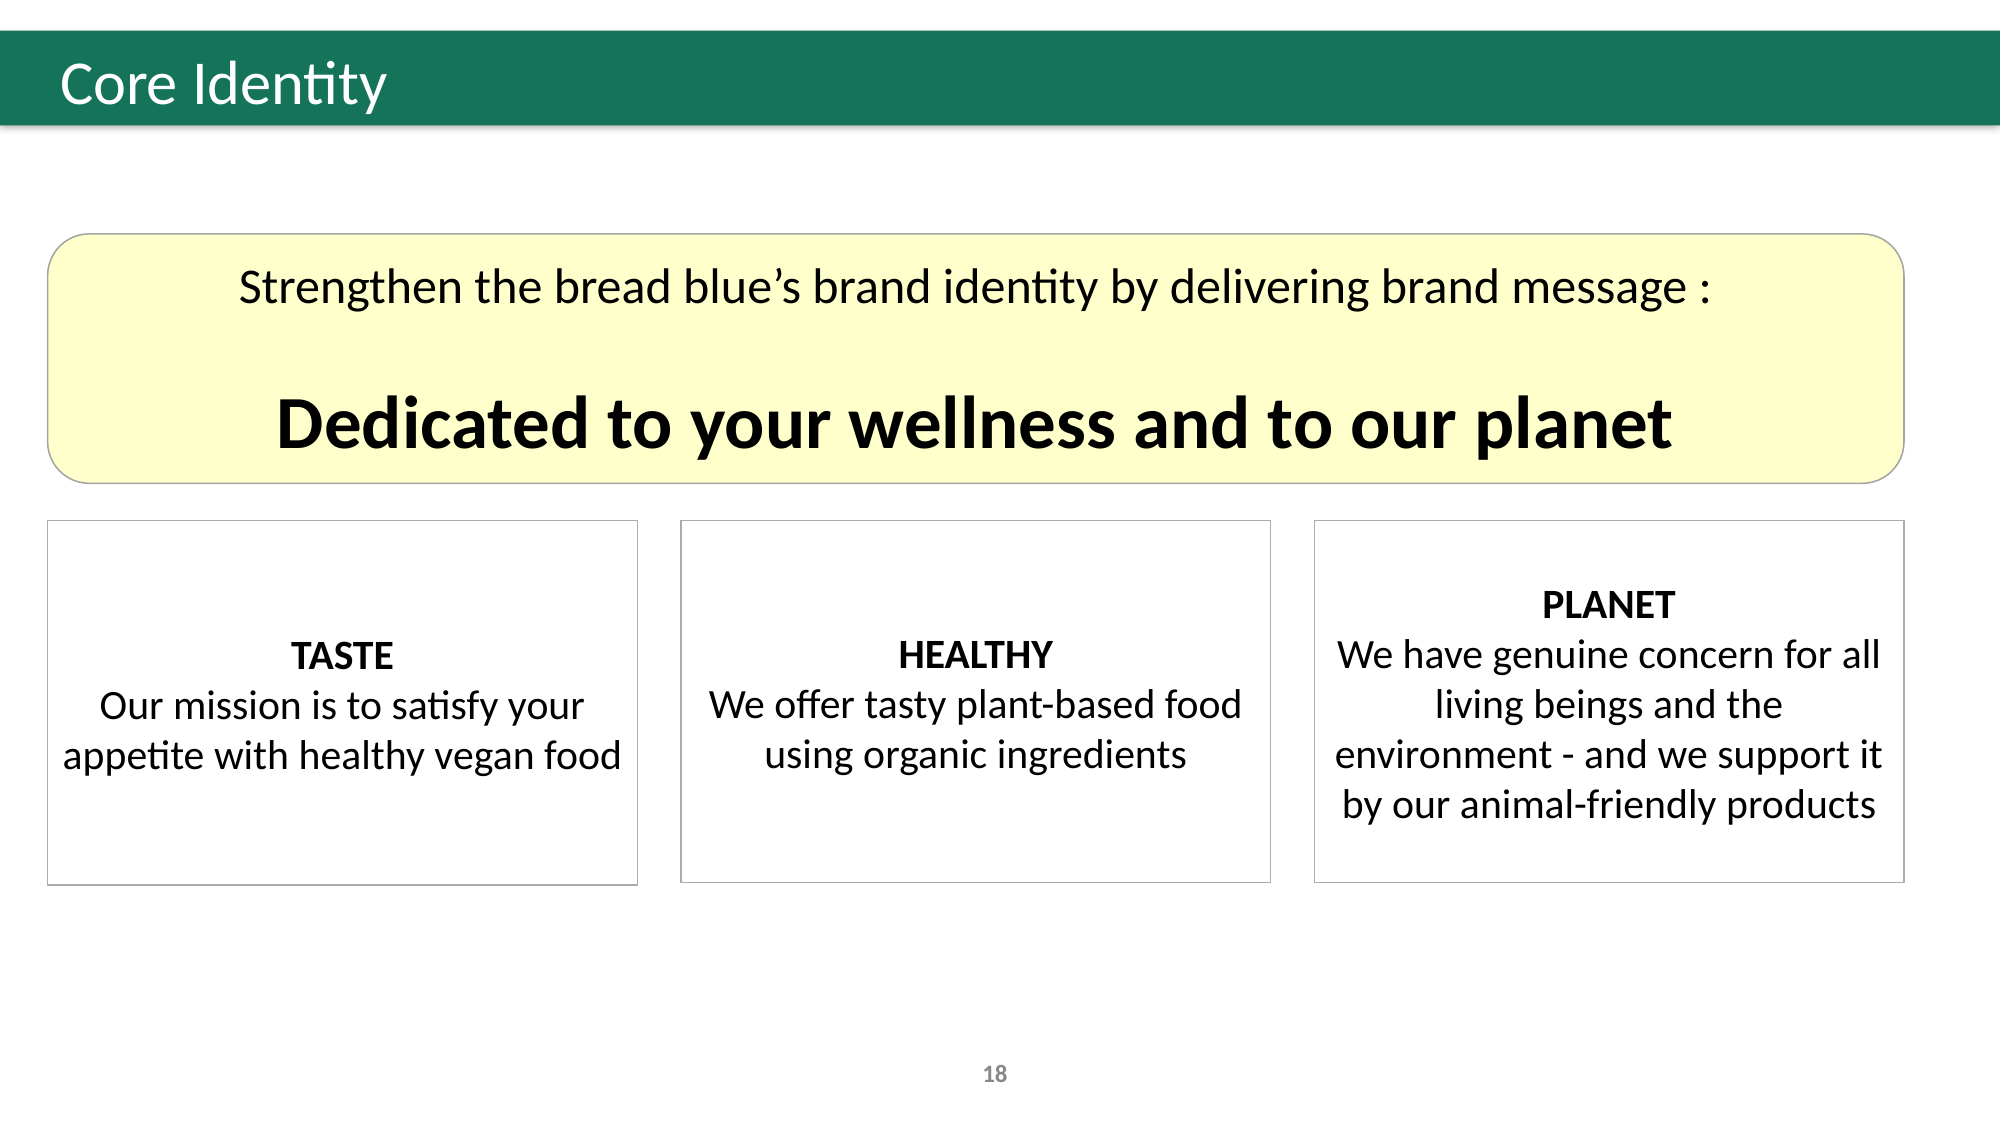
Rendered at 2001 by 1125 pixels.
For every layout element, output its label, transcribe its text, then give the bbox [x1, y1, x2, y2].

text_box Core Identity [0, 30, 2000, 126]
slide_number ‹#› [770, 1042, 1220, 1103]
text_box HEALTHY We offer tasty plant-based food using organic ingredients [680, 520, 1271, 883]
text_box PLANET We have genuine concern for all living beings and the environment - and we support it by our animal-friendly products [1314, 520, 1904, 883]
text_box TASTE Our mission is to satisfy your appetite with healthy vegan food [47, 520, 638, 886]
text_box Strengthen the bread blue’s brand identity by delivering brand message : Dedicated to your wellness and to our planet [47, 233, 1904, 484]
